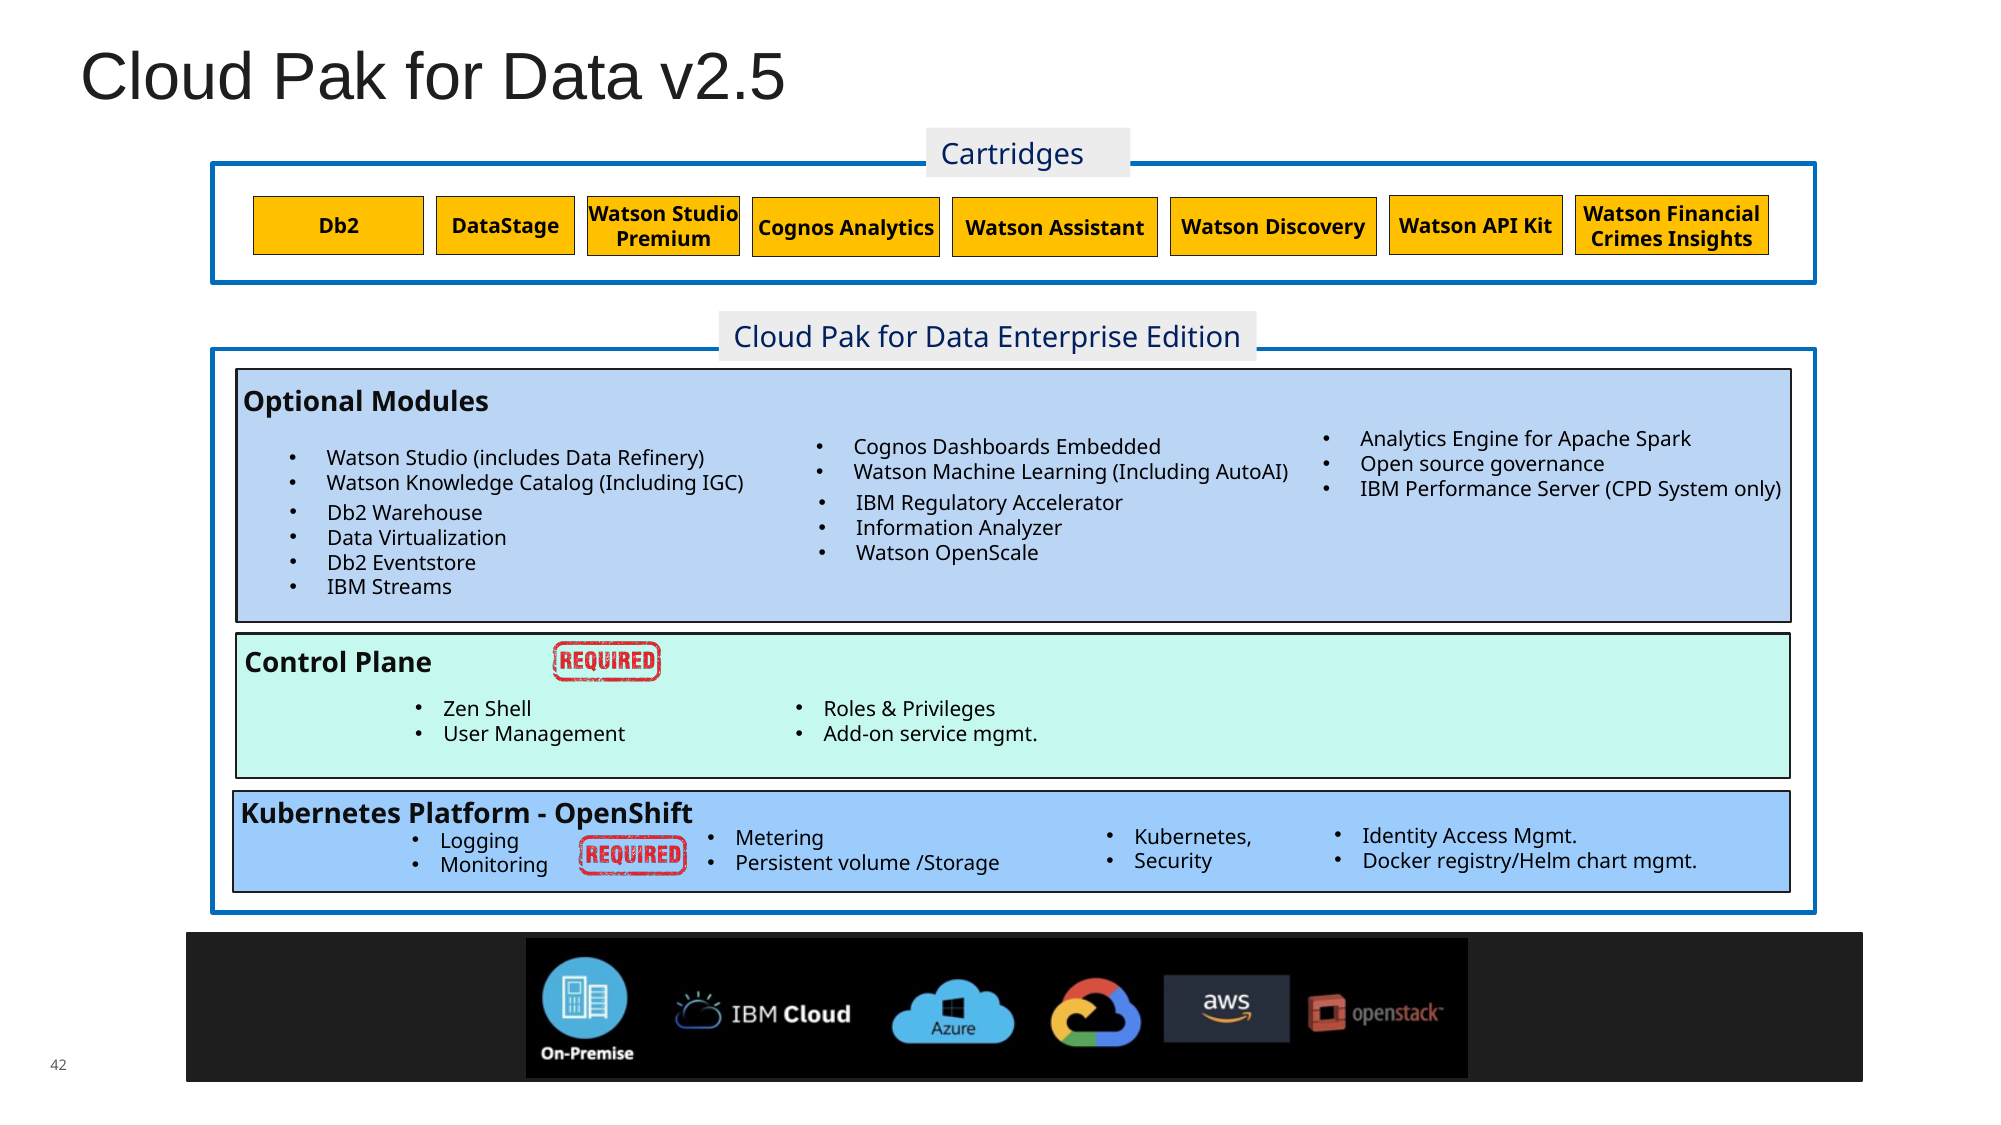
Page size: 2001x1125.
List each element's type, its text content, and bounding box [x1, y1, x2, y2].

text_box Db2 Warehouse Data Virtualization Db2 Eventstore IBM Streams [274, 527, 624, 607]
picture [577, 832, 689, 877]
text_box Kubernetes, Security [1091, 815, 1273, 881]
text_box Cognos Analytics [752, 197, 940, 257]
text_box Roles & Privileges Add-on service mgmt. [780, 687, 1348, 753]
text_box Kubernetes Platform - OpenShift [225, 787, 708, 836]
text_box Cloud Pak for Data v2.5 [65, 34, 803, 122]
text_box Zen Shell User Management [400, 687, 780, 753]
text_box Watson API Kit [1389, 195, 1563, 255]
text_box [231, 789, 1792, 894]
text_box Control Plane [229, 637, 447, 686]
text_box Cartridges [926, 127, 1131, 178]
text_box Watson Studio Premium [587, 196, 740, 256]
text_box DataStage [436, 196, 575, 255]
text_box [185, 931, 1864, 1083]
text_box Watson Studio (includes Data Refinery) Watson Knowledge Catalog (Including IGC) [274, 437, 794, 527]
text_box Watson Financial Crimes Insights [1575, 195, 1769, 255]
text_box [212, 163, 1815, 283]
text_box [235, 633, 1790, 778]
picture [551, 638, 663, 683]
text_box IBM Regulatory Accelerator Information Analyzer Watson OpenScale [803, 491, 1311, 573]
text_box Watson Discovery [1170, 197, 1377, 256]
text_box Identity Access Mgmt. Docker registry/Helm chart mgmt. [1319, 814, 1713, 880]
text_box Db2 [253, 196, 424, 255]
text_box [212, 348, 1815, 913]
text_box Logging Monitoring [397, 836, 564, 885]
slide_number 42 [50, 1031, 97, 1076]
text_box Cloud Pak for Data Enterprise Edition [718, 311, 1257, 361]
text_box Analytics Engine for Apache Spark Open source governance IBM Performance Server (CPD System only) [1308, 418, 1816, 508]
text_box Watson Assistant [952, 197, 1158, 257]
picture [525, 937, 1469, 1078]
text_box Optional Modules [228, 376, 504, 425]
text_box Cognos Dashboards Embedded Watson Machine Learning (Including AutoAI) [801, 426, 1309, 491]
text_box Metering Persistent volume /Storage [692, 817, 1015, 882]
